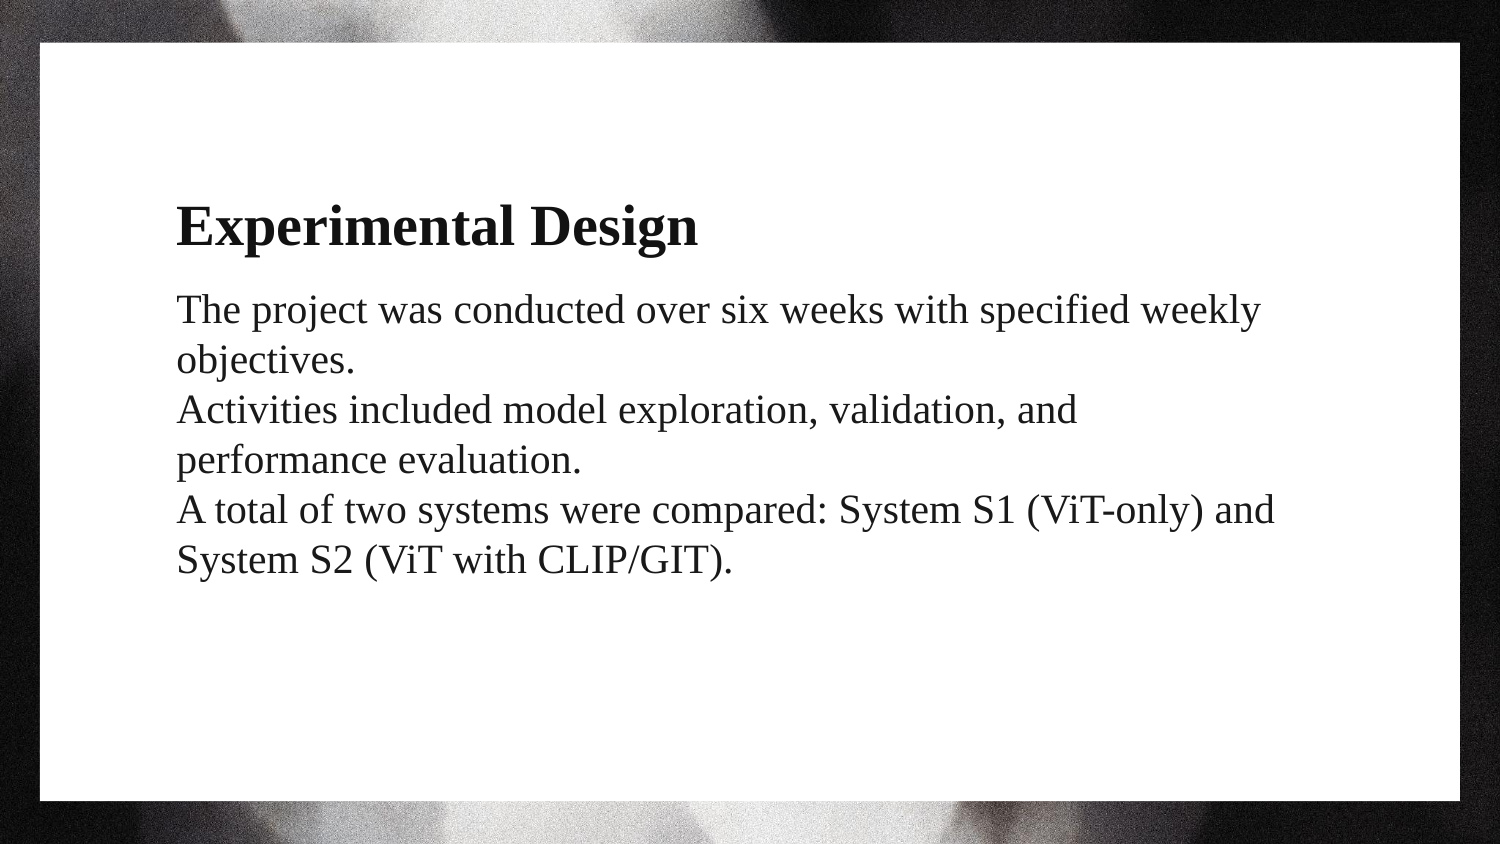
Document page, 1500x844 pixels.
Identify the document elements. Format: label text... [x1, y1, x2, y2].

text_box Experimental Design [161, 180, 912, 265]
picture [0, 0, 1500, 844]
text_box The project was conducted over six weeks with specified weekly objectives. Activities included model exploration, validation, and performance evaluation. A total of two systems were compared: System S1 (ViT-only) and System S2 (ViT with CLIP/GIT). [161, 274, 1303, 590]
